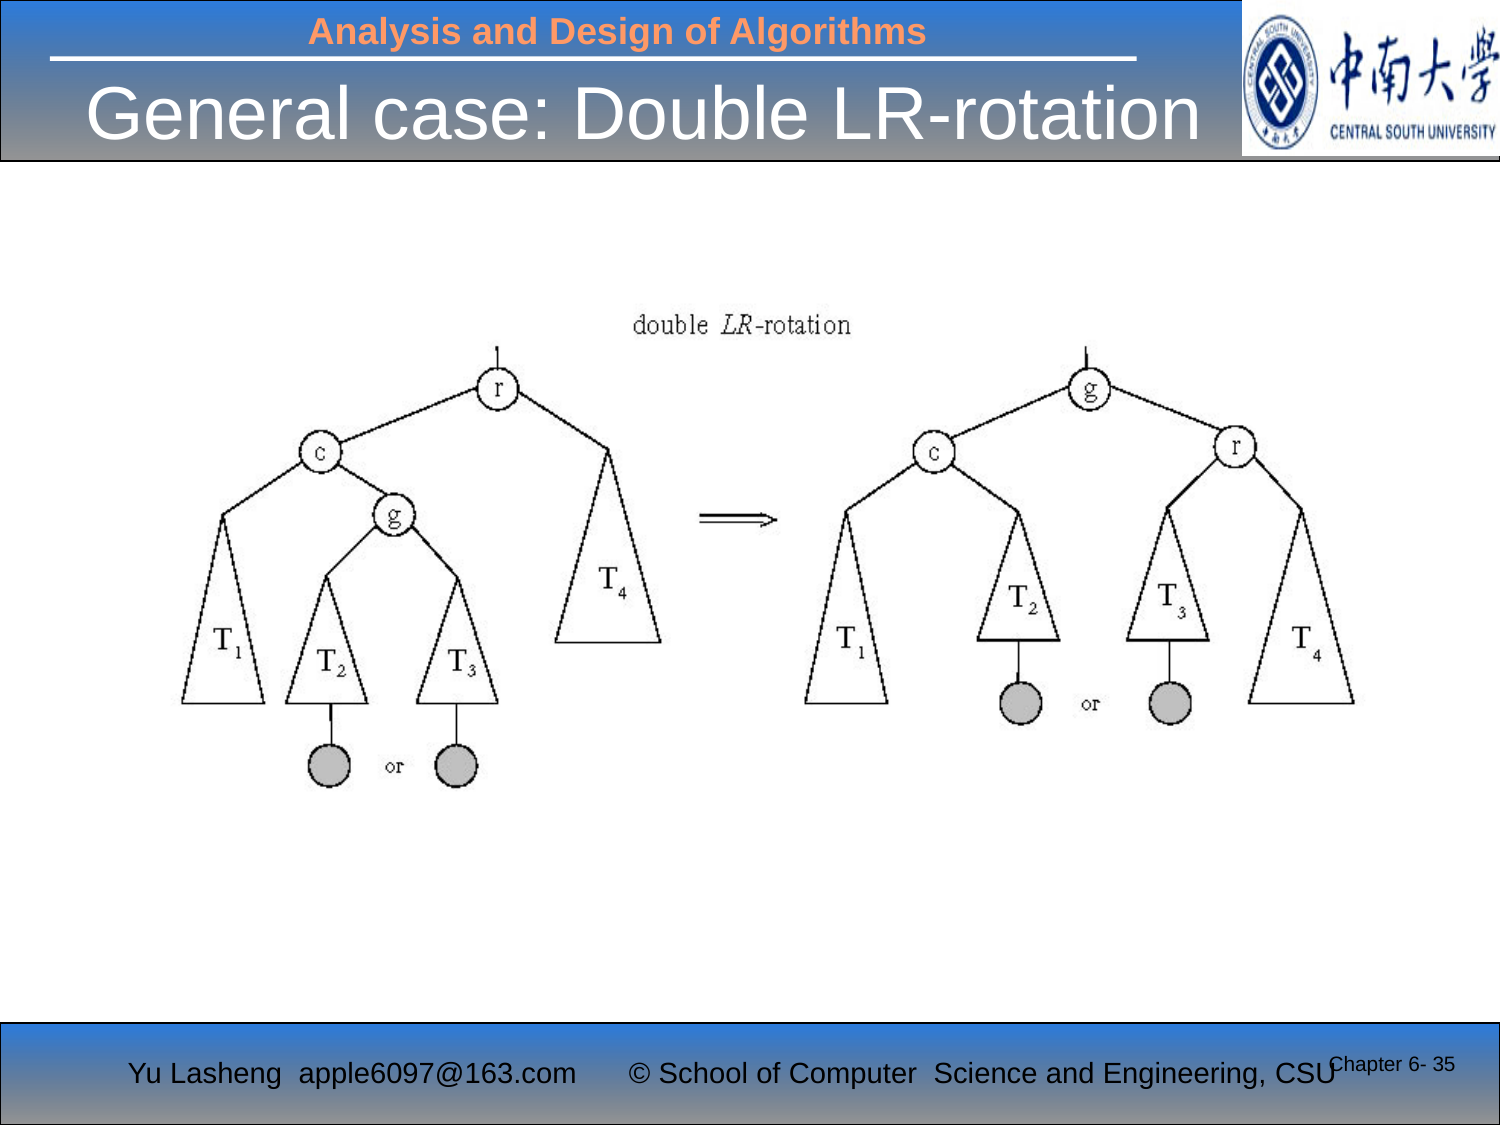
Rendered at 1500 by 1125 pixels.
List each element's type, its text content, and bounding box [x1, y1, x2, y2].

slide_number Chapter 6- 35 [1293, 1042, 1471, 1118]
title General case: Double LR-rotation [70, 58, 1243, 162]
picture [1242, 0, 1500, 156]
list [37, 255, 1463, 828]
